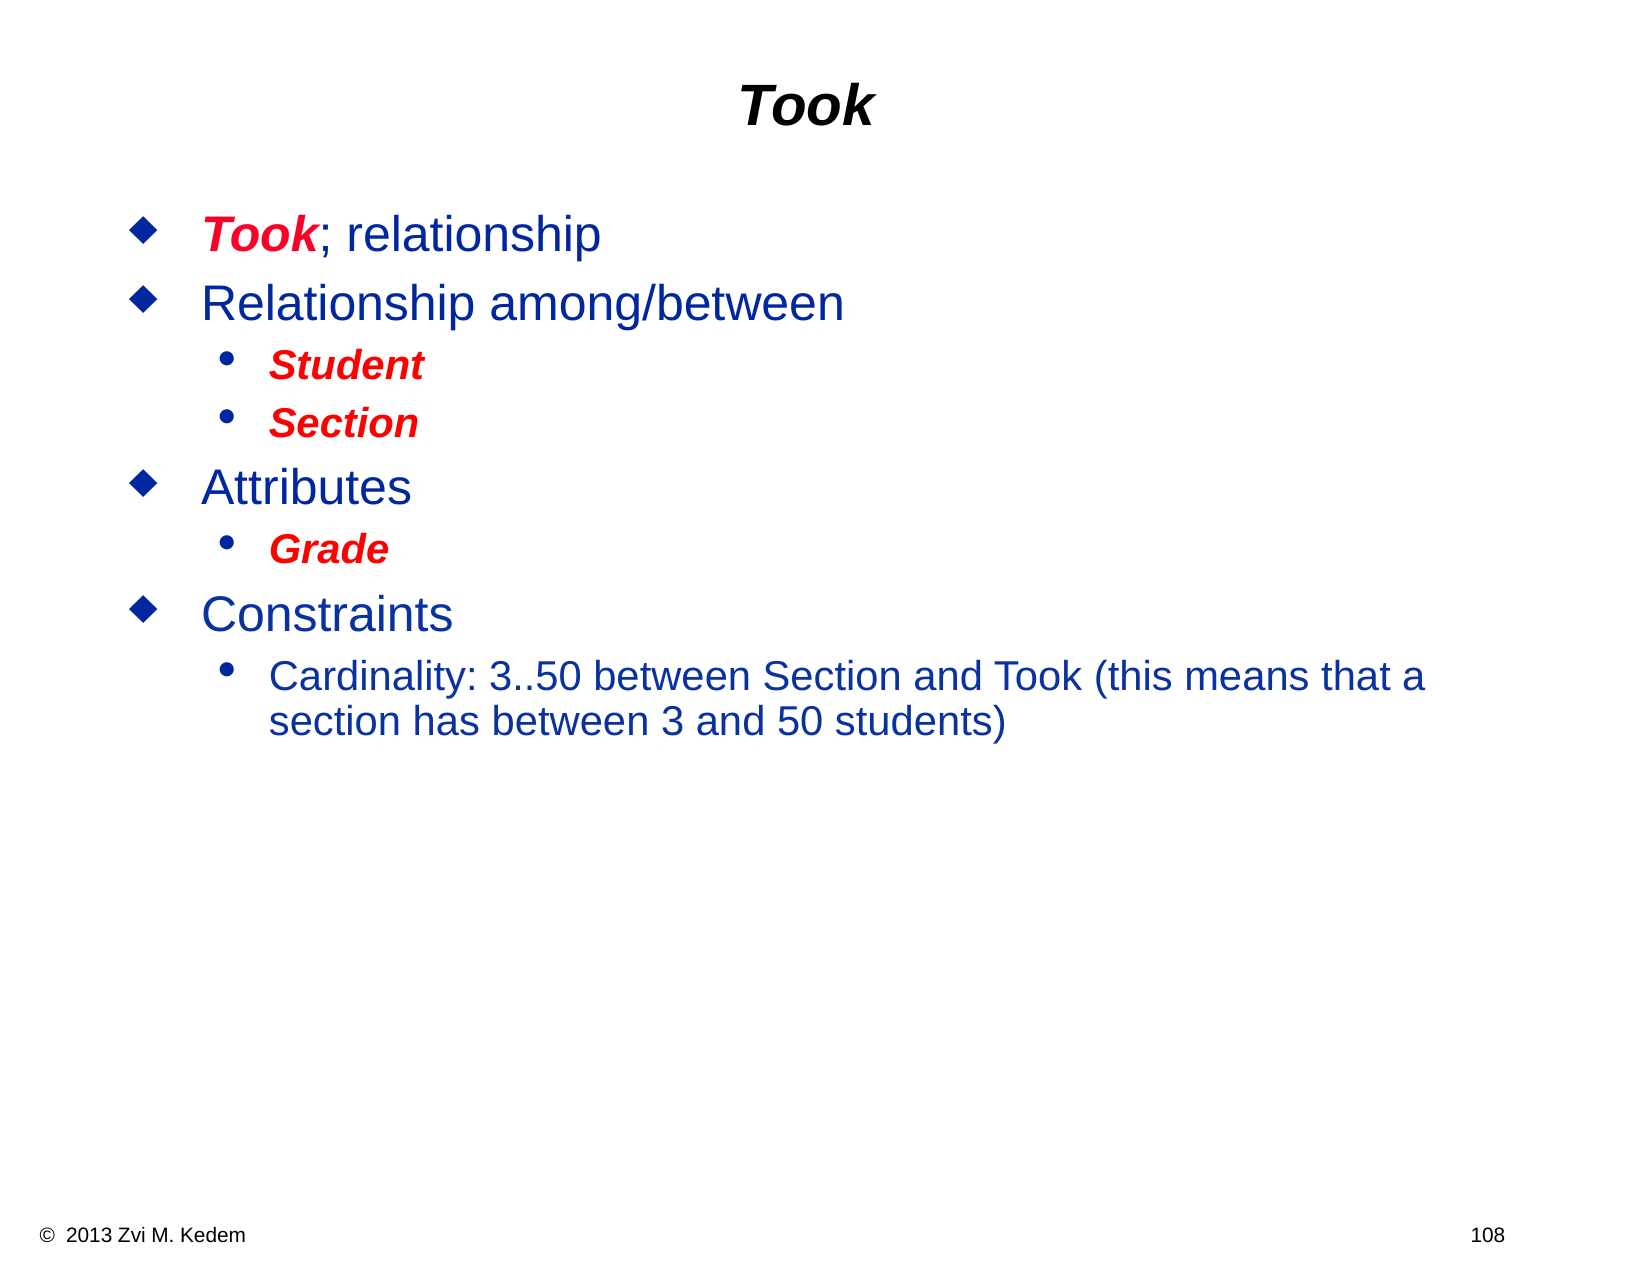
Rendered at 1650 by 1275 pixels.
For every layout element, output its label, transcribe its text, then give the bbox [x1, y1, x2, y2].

title Took [111, 36, 1501, 176]
list Took; relationship Relationship among/between Student Section Attributes Grade Constraints Cardinality: 3..50 between Section and Took (this means that a section has between 3 and 50 students) [111, 199, 1513, 1201]
